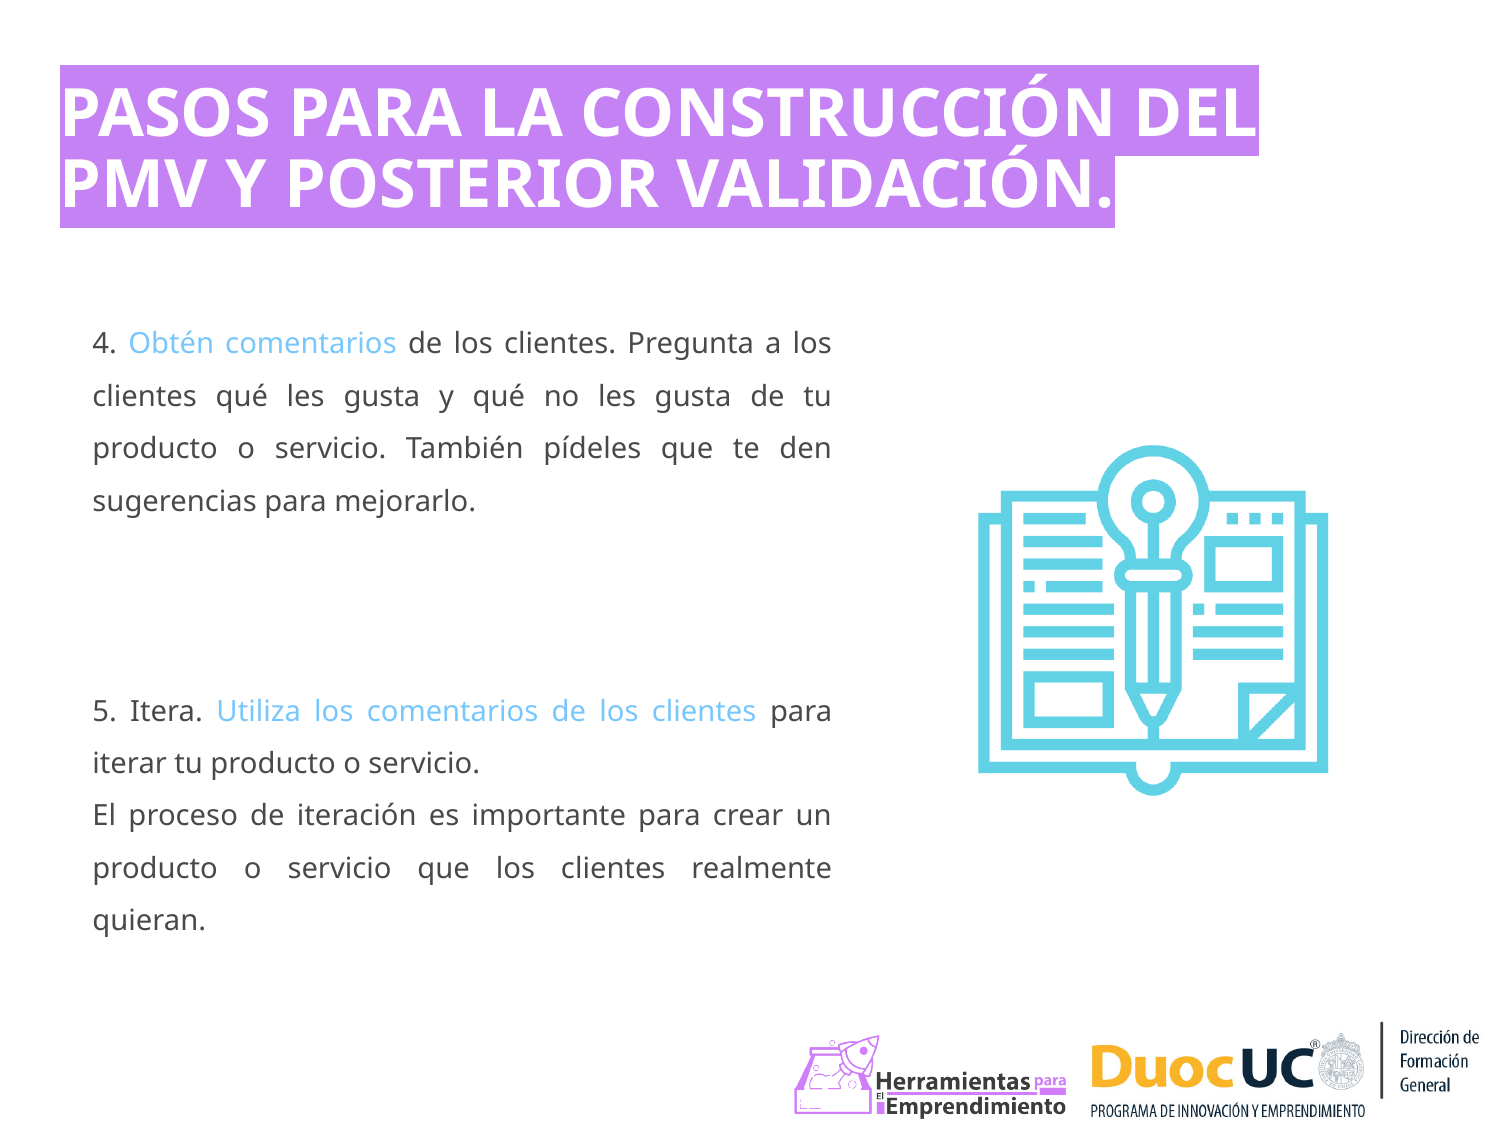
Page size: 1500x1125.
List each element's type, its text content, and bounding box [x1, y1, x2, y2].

text_box 4. Obtén comentarios de los clientes. Pregunta a los clientes qué les gusta y qué no les gusta de tu producto o servicio. También pídeles que te den sugerencias para mejorarlo. 5. Itera. Utiliza los comentarios de los clientes para iterar tu producto o servicio. El proceso de iteración es importante para crear un producto o servicio que los clientes realmente quieran. [84, 303, 841, 1046]
picture [794, 1021, 1496, 1125]
title PASOS PARA LA CONSTRUCCIÓN DEL PMV Y POSTERIOR VALIDACIÓN. [44, 63, 1402, 253]
picture [917, 395, 1360, 820]
